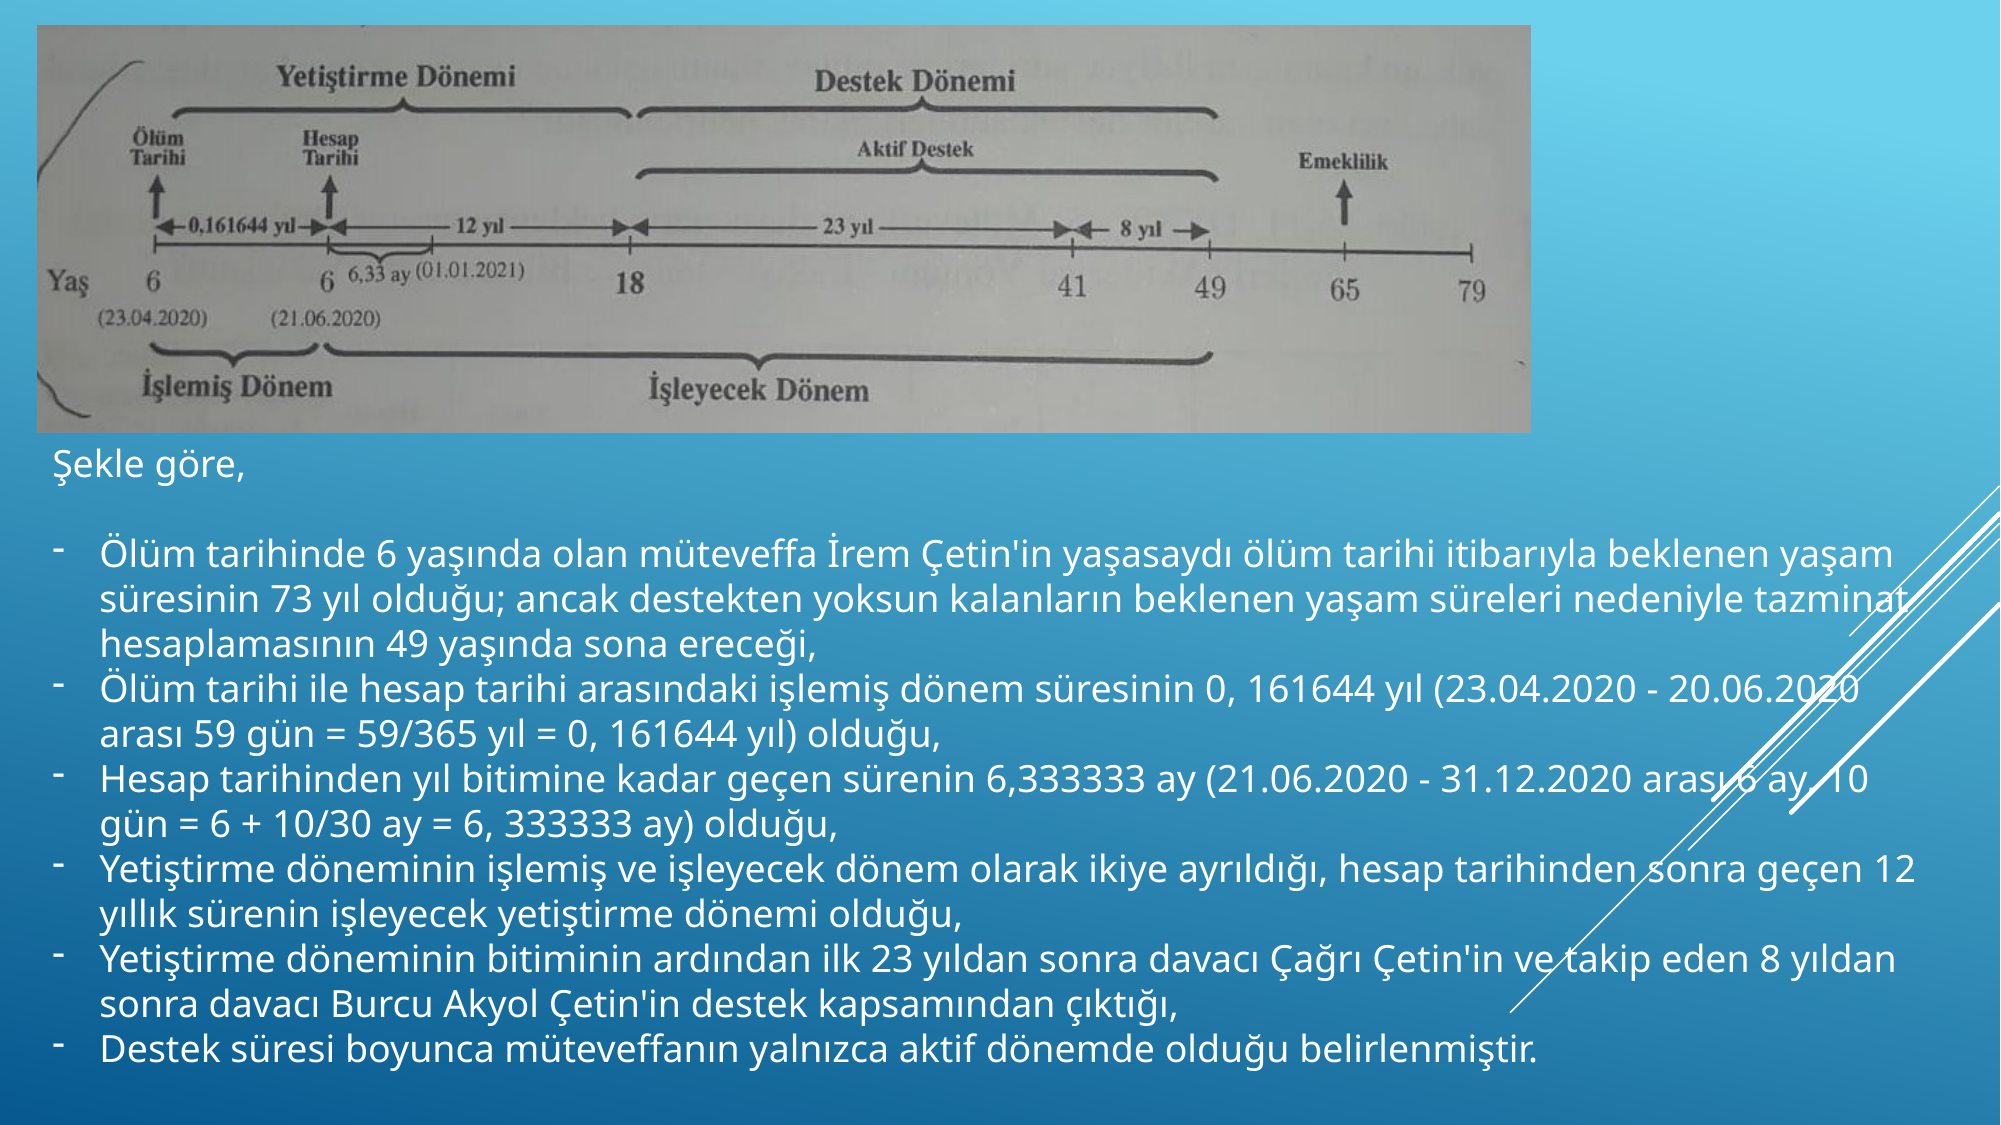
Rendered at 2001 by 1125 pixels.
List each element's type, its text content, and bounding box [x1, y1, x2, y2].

picture [37, 25, 1532, 434]
text_box Şekle göre, Ölüm tarihinde 6 yaşında olan müteveffa İrem Çetin'in yaşasaydı ölüm tarihi itibarıyla beklenen yaşam süresinin 73 yıl olduğu; ancak destekten yoksun kalanların beklenen yaşam süreleri nedeniyle tazminat hesaplamasının 49 yaşında sona ereceği, Ölüm tarihi ile hesap tarihi arasındaki işlemiş dönem süresinin 0, 161644 yıl (23.04.2020 - 20.06.2020 arası 59 gün = 59/365 yıl = 0, 161644 yıl) olduğu, Hesap tarihinden yıl bitimine kadar geçen sürenin 6,333333 ay (21.06.2020 - 31.12.2020 arası 6 ay, 10 gün = 6 + 10/30 ay = 6, 333333 ay) olduğu, Yetiştirme döneminin işlemiş ve işleyecek dönem olarak ikiye ayrıldığı, hesap tarihinden sonra geçen 12 yıllık sürenin işleyecek yetiştirme dönemi olduğu, Yetiştirme döneminin bitiminin ardından ilk 23 yıldan sonra davacı Çağrı Çetin'in ve takip eden 8 yıldan sonra davacı Burcu Akyol Çetin'in destek kapsamından çıktığı, Destek süresi boyunca müteveffanın yalnızca aktif dönemde olduğu belirlenmiştir. [37, 432, 1952, 1125]
